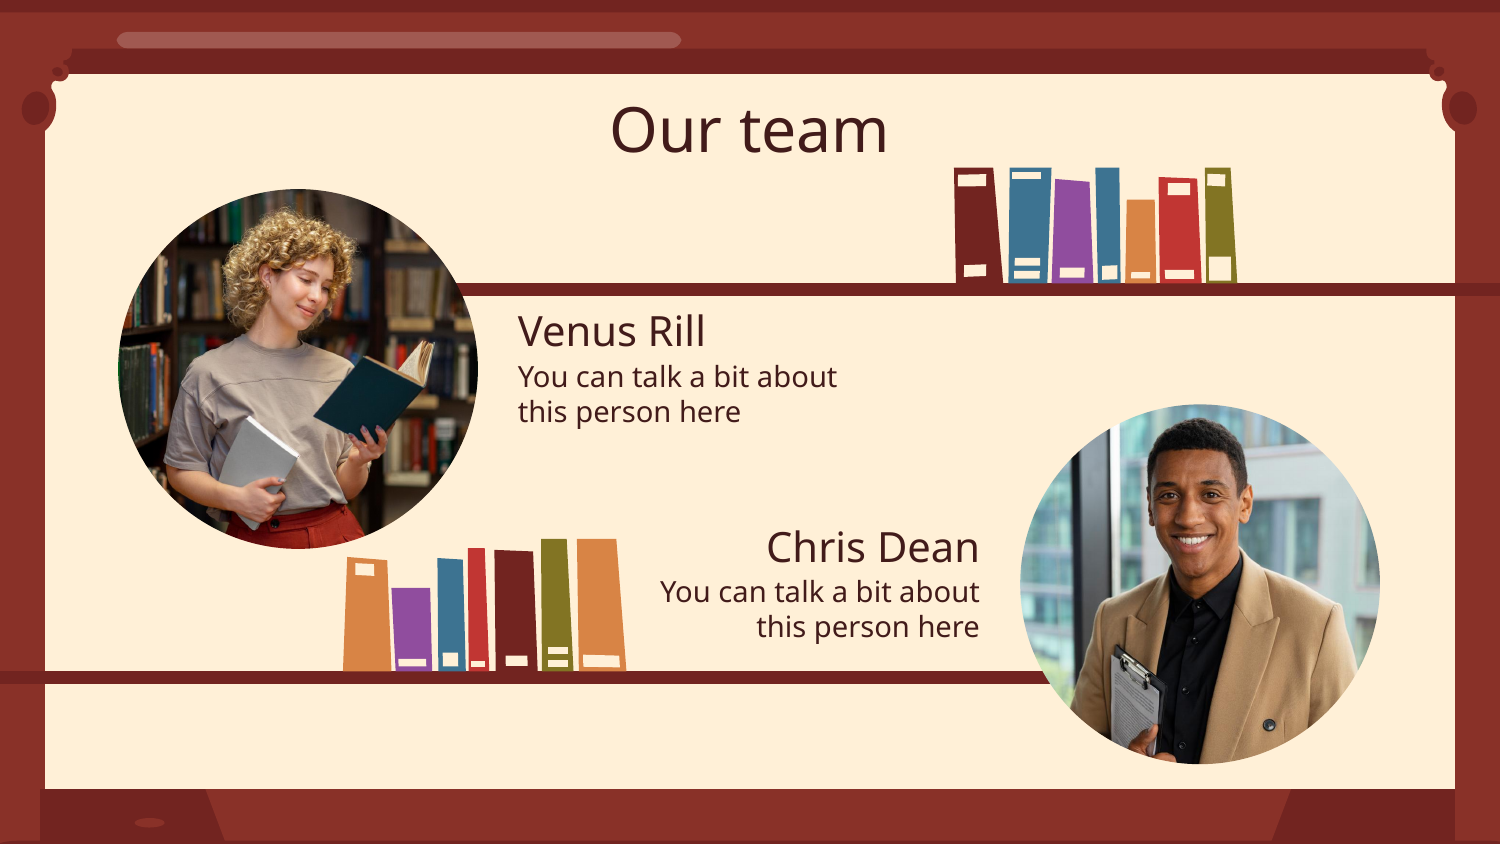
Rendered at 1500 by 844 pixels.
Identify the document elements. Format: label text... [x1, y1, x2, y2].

picture [1019, 404, 1381, 765]
title Our team [118, 88, 1382, 167]
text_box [342, 538, 627, 672]
title Venus Rill [502, 300, 867, 342]
subtitle You can talk a bit about this person here [502, 342, 867, 438]
subtitle You can talk a bit about this person here [631, 558, 996, 653]
text_box [0, 670, 1014, 684]
text_box [483, 282, 1500, 296]
picture [117, 188, 479, 550]
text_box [953, 167, 1238, 284]
title Chris Dean [631, 515, 996, 558]
